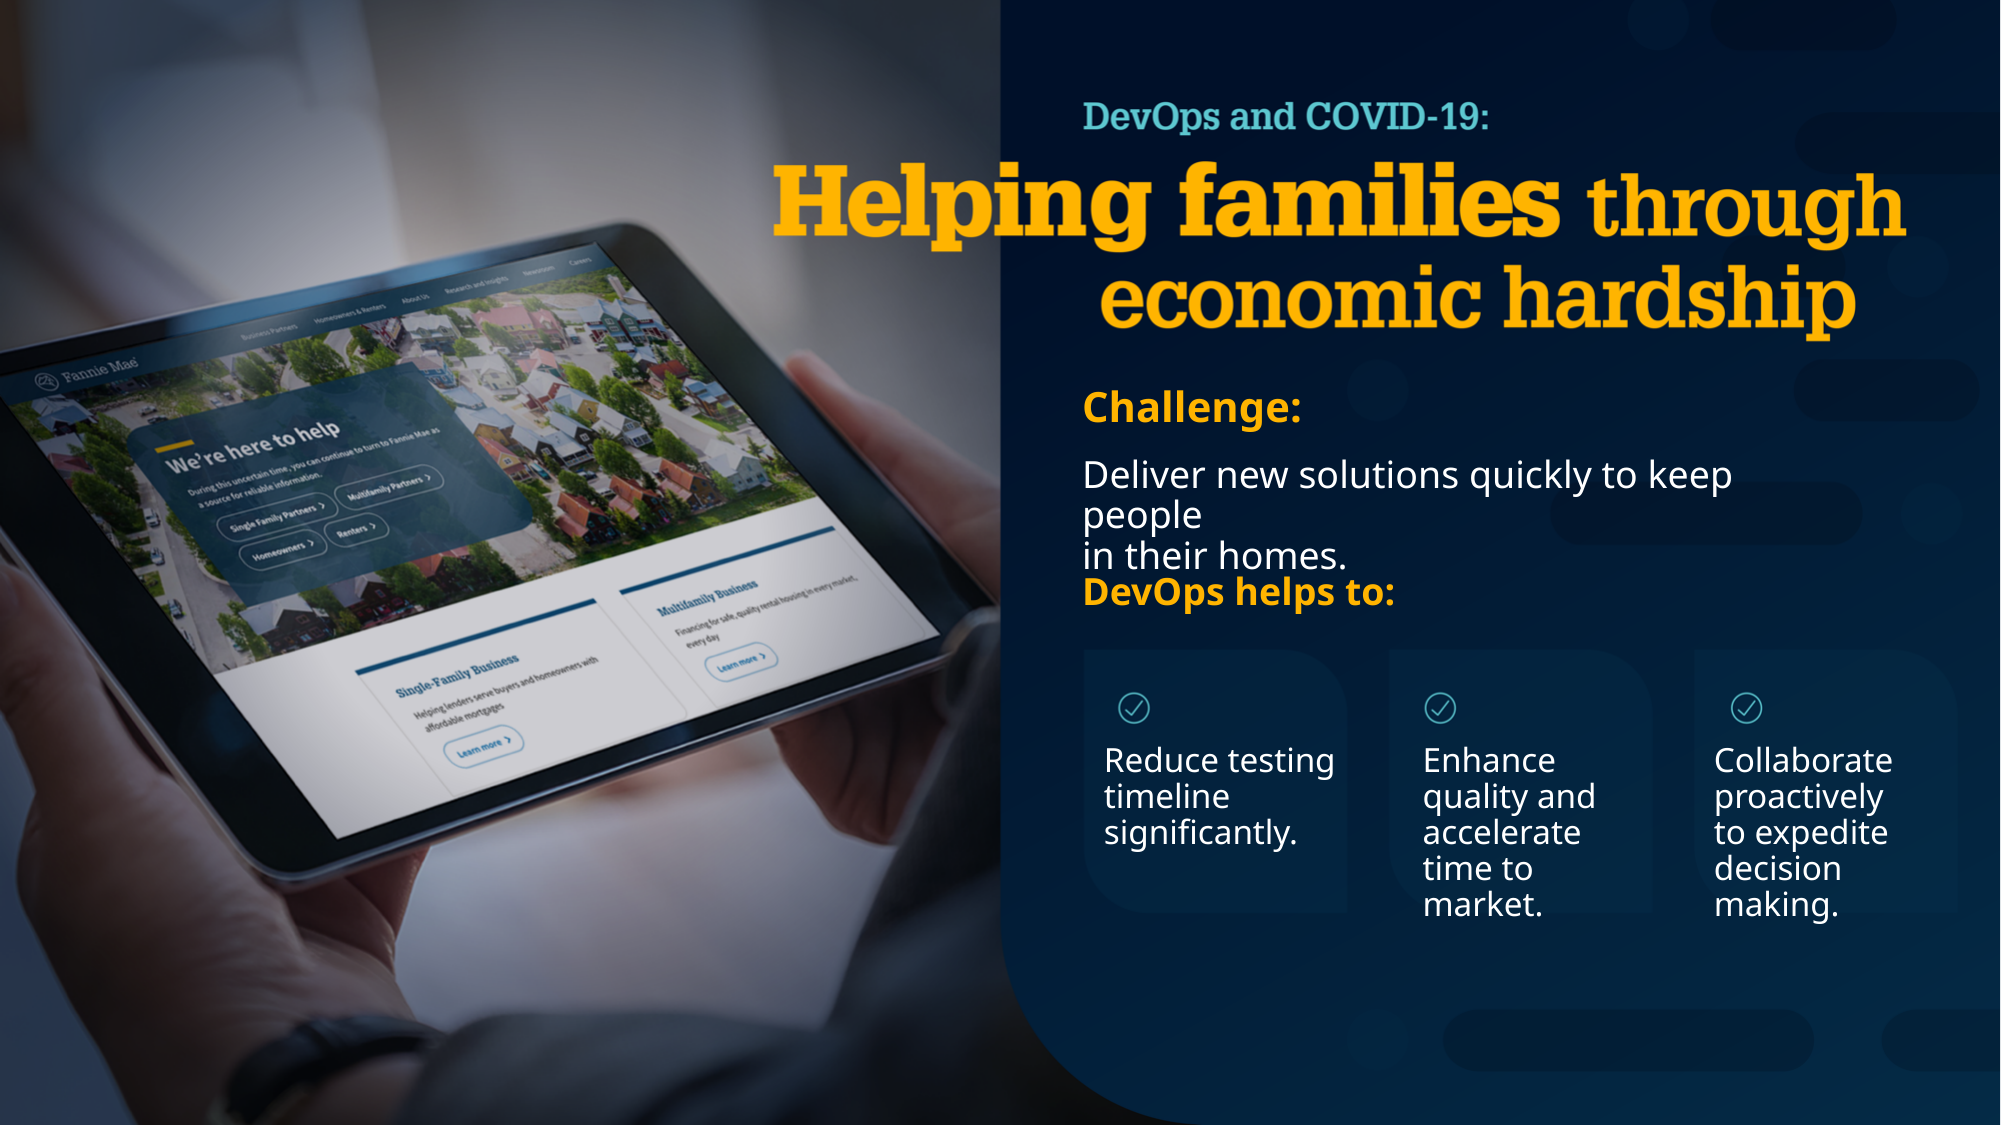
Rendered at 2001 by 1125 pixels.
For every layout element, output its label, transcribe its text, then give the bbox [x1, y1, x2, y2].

text_box Enhance quality and accelerate time to market. [1422, 744, 1646, 924]
text_box Collaborate proactively to expedite decision making. [1713, 744, 1954, 924]
picture [0, 0, 2001, 1125]
text_box Challenge: Deliver new solutions quickly to keep people in their homes. [1082, 386, 1826, 572]
text_box Reduce testing timeline significantly. [1103, 744, 1342, 852]
text_box DevOps helps to: [1082, 572, 1937, 614]
